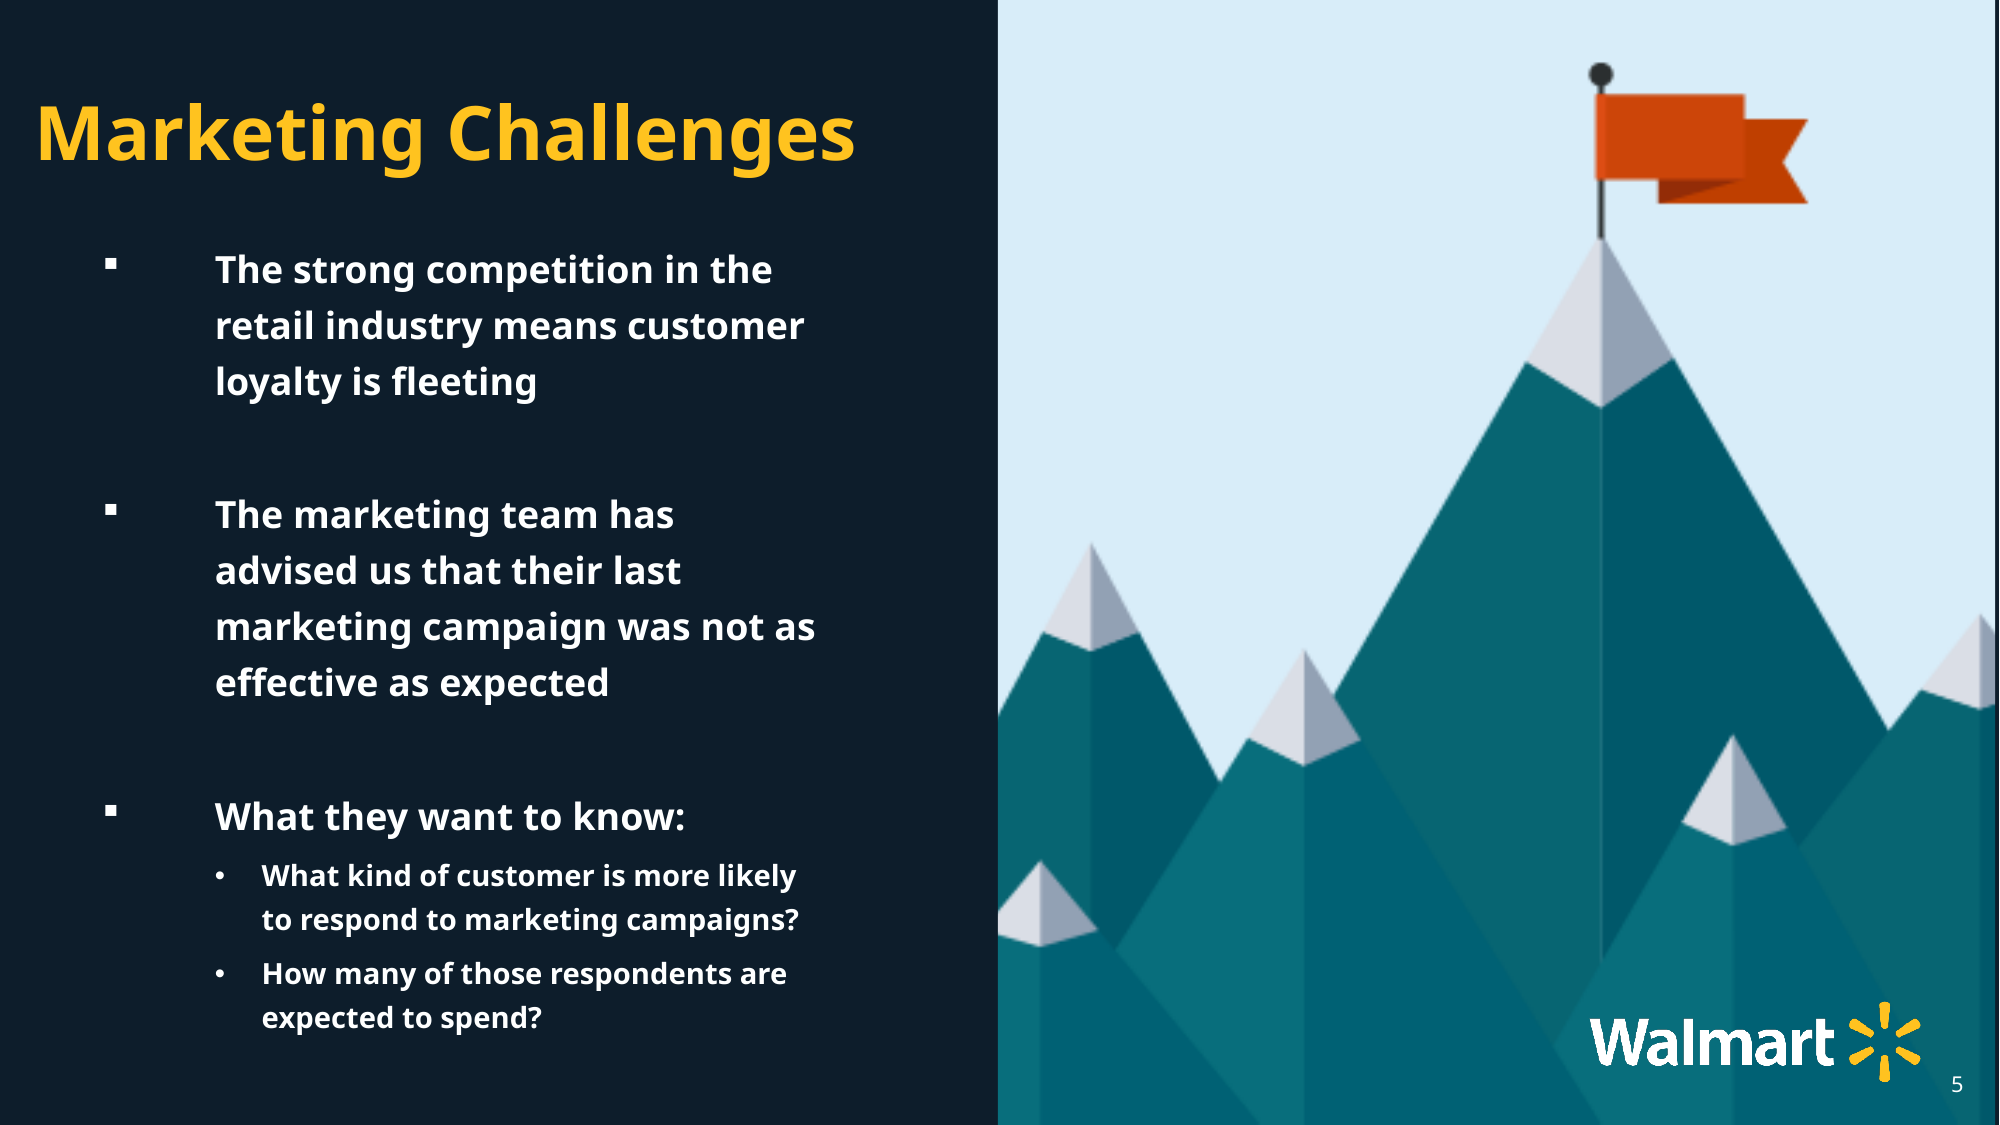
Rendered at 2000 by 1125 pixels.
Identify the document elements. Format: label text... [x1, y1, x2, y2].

list The strong competition in the retail industry means customer loyalty is fleeting The marketing team has advised us that their last marketing campaign was not as effective as expected What they want to know: What kind of customer is more likely to respond to marketing campaigns? How many of those respondents are expected to spend? [87, 225, 838, 1088]
text_box Marketing Challenges [19, 37, 992, 225]
picture [997, 0, 1996, 1125]
